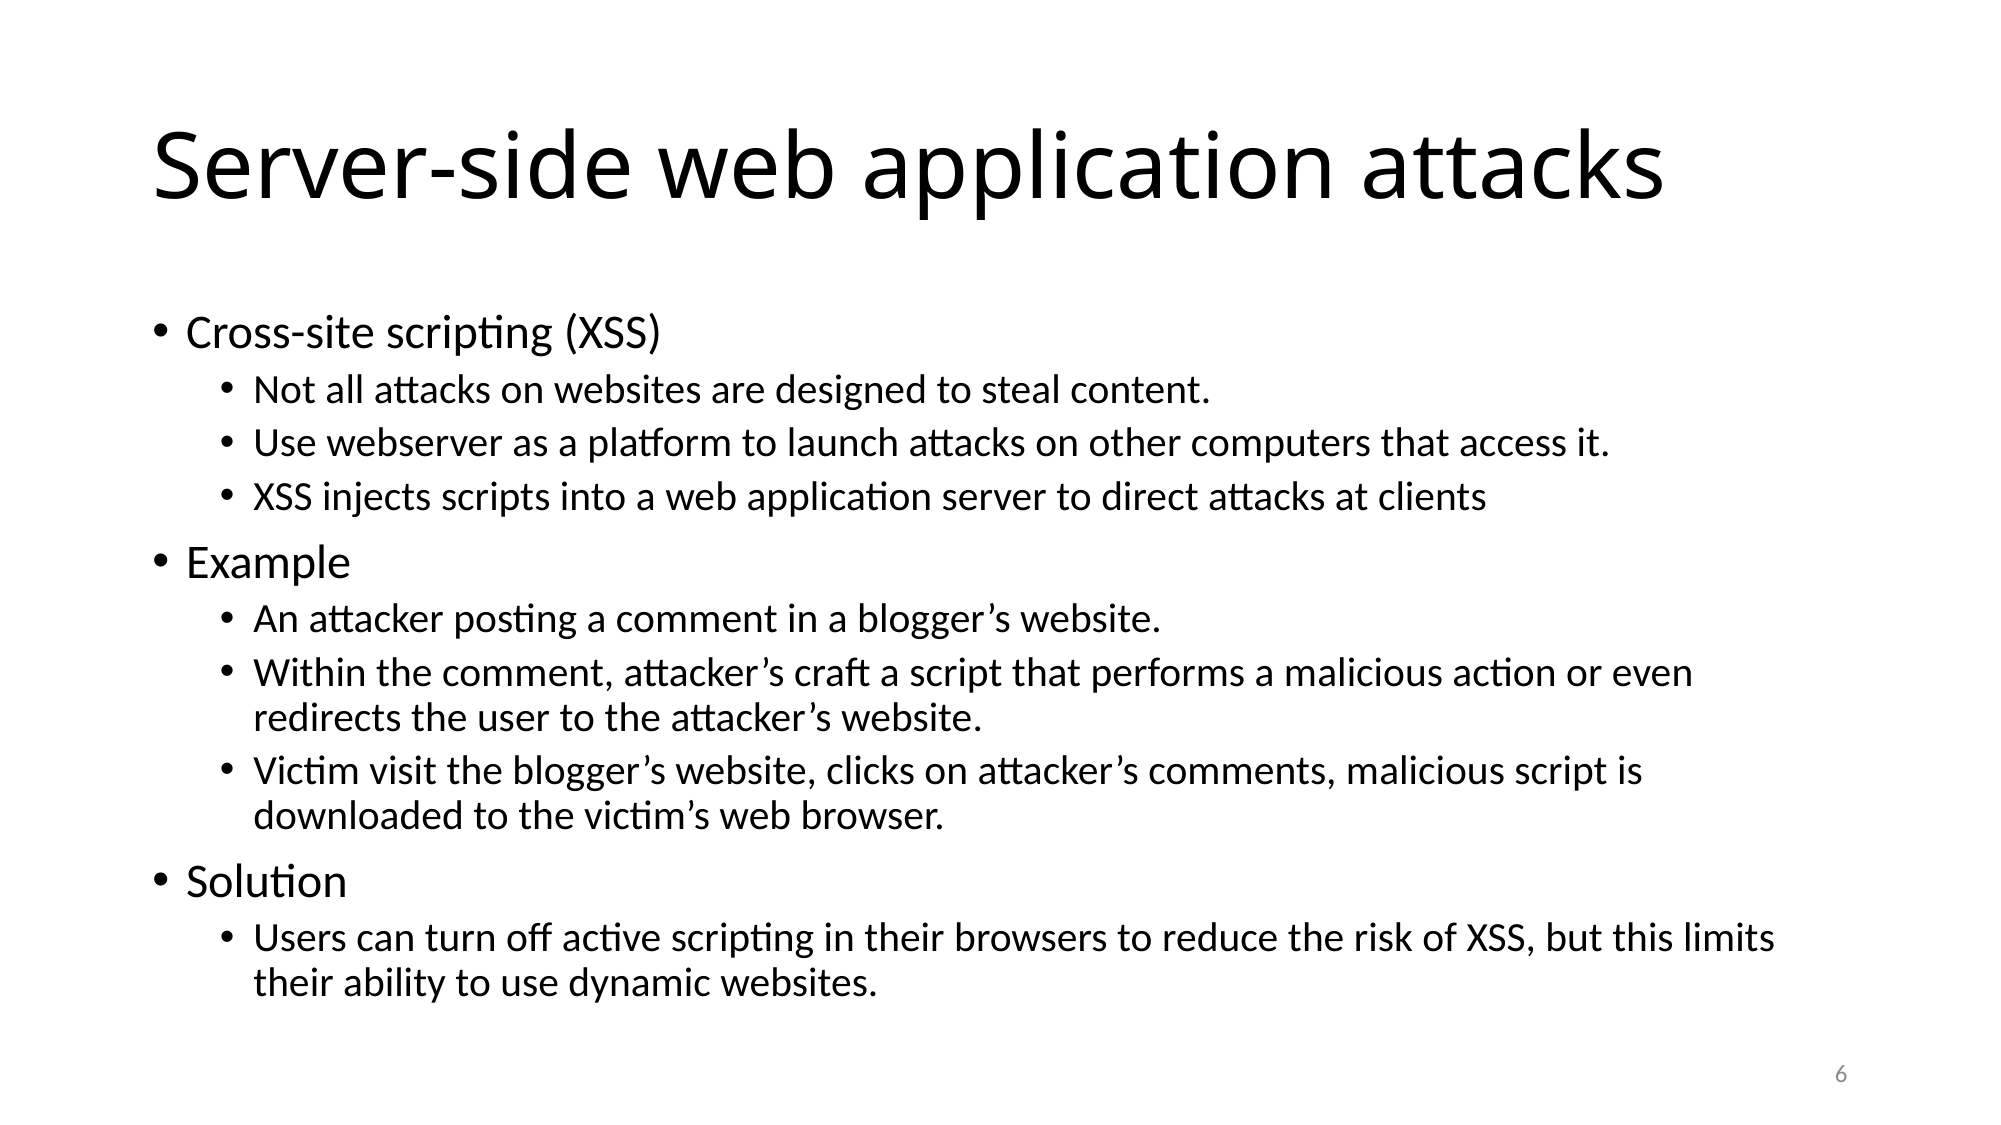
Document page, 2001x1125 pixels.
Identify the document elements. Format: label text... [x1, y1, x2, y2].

list Cross-site scripting (XSS) Not all attacks on websites are designed to steal content. Use webserver as a platform to launch attacks on other computers that access it. XSS injects scripts into a web application server to direct attacks at clients Example An attacker posting a comment in a blogger’s website. Within the comment, attacker’s craft a script that performs a malicious action or even redirects the user to the attacker’s website. Victim visit the blogger’s website, clicks on attacker’s comments, malicious script is downloaded to the victim’s web browser. Solution Users can turn off active scripting in their browsers to reduce the risk of XSS, but this limits their ability to use dynamic websites. [137, 299, 1863, 1014]
title Server-side web application attacks [137, 59, 1863, 278]
slide_number 6 [1412, 1042, 1863, 1103]
